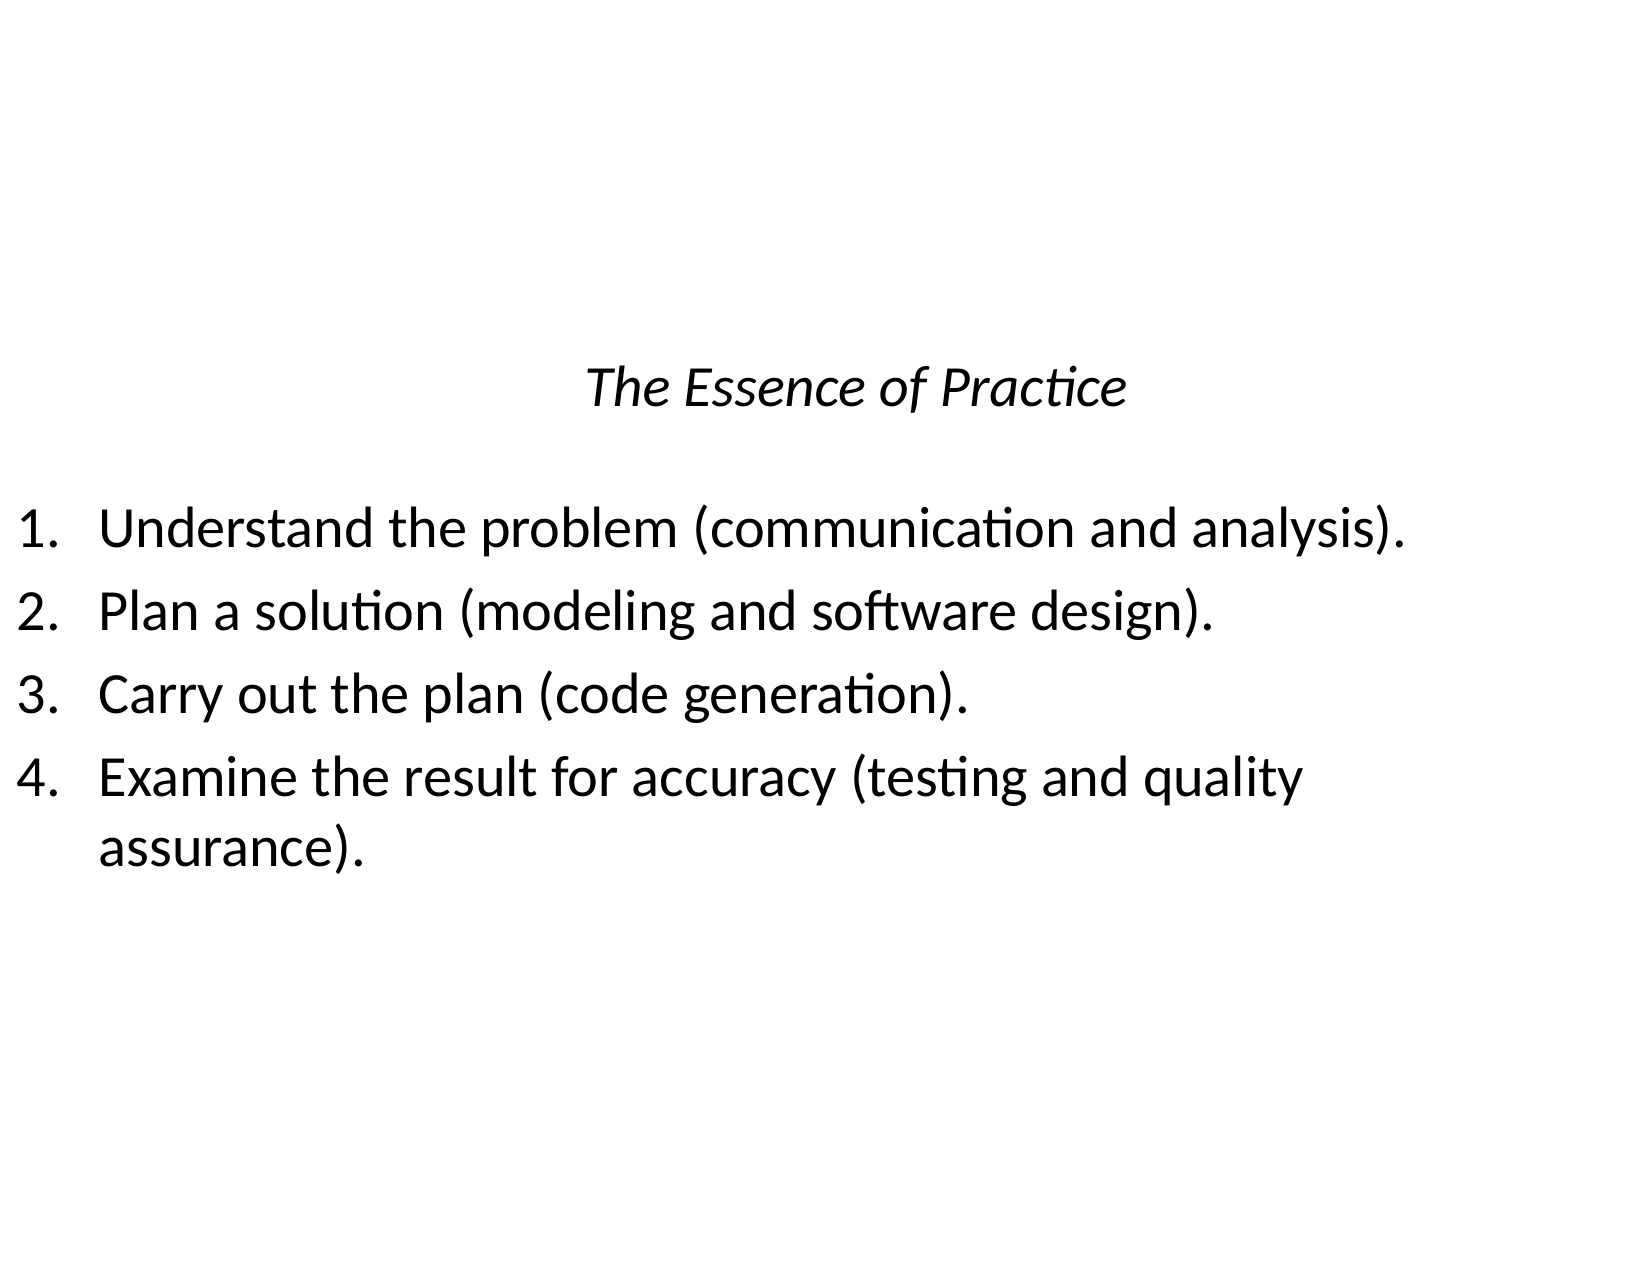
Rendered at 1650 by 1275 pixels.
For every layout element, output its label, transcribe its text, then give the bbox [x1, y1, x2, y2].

text_box The Essence of Practice Understand the problem (communication and analysis). Plan a solution (modeling and software design). Carry out the plan (code generation). Examine the result for accuracy (testing and quality assurance). [14, 345, 1575, 879]
